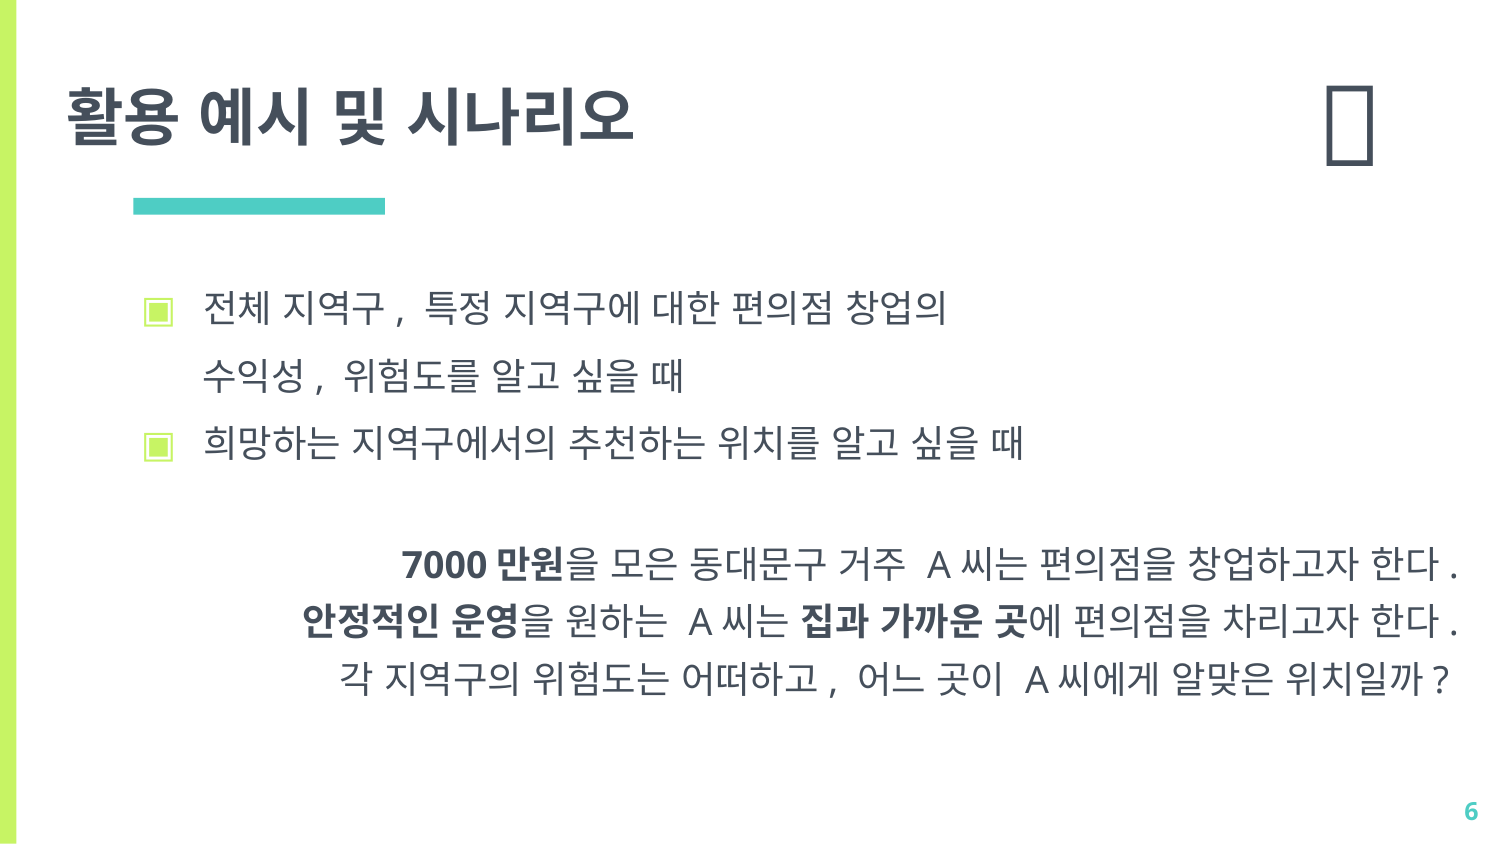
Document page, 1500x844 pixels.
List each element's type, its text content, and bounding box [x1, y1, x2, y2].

slide_number 6 [1403, 780, 1494, 832]
text_box 활용 예시 및 시나리오 [51, 86, 1325, 168]
list 전체 지역구, 특정 지역구에 대한 편의점 창업의 수익성, 위험도를 알고 싶을 때 희망하는 지역구에서의 추천하는 위치를 알고 싶을 때 [113, 247, 1474, 515]
text_box 7000만원을 모은 동대문구 거주 A씨는 편의점을 창업하고자 한다. 안정적인 운영을 원하는 A씨는 집과 가까운 곳에 편의점을 차리고자 한다. 각 지역구의 위험도는 어떠하고, 어느 곳이 A씨에게 알맞은 위치일까? [200, 525, 1474, 757]
text_box 👤 [1301, 47, 1424, 197]
